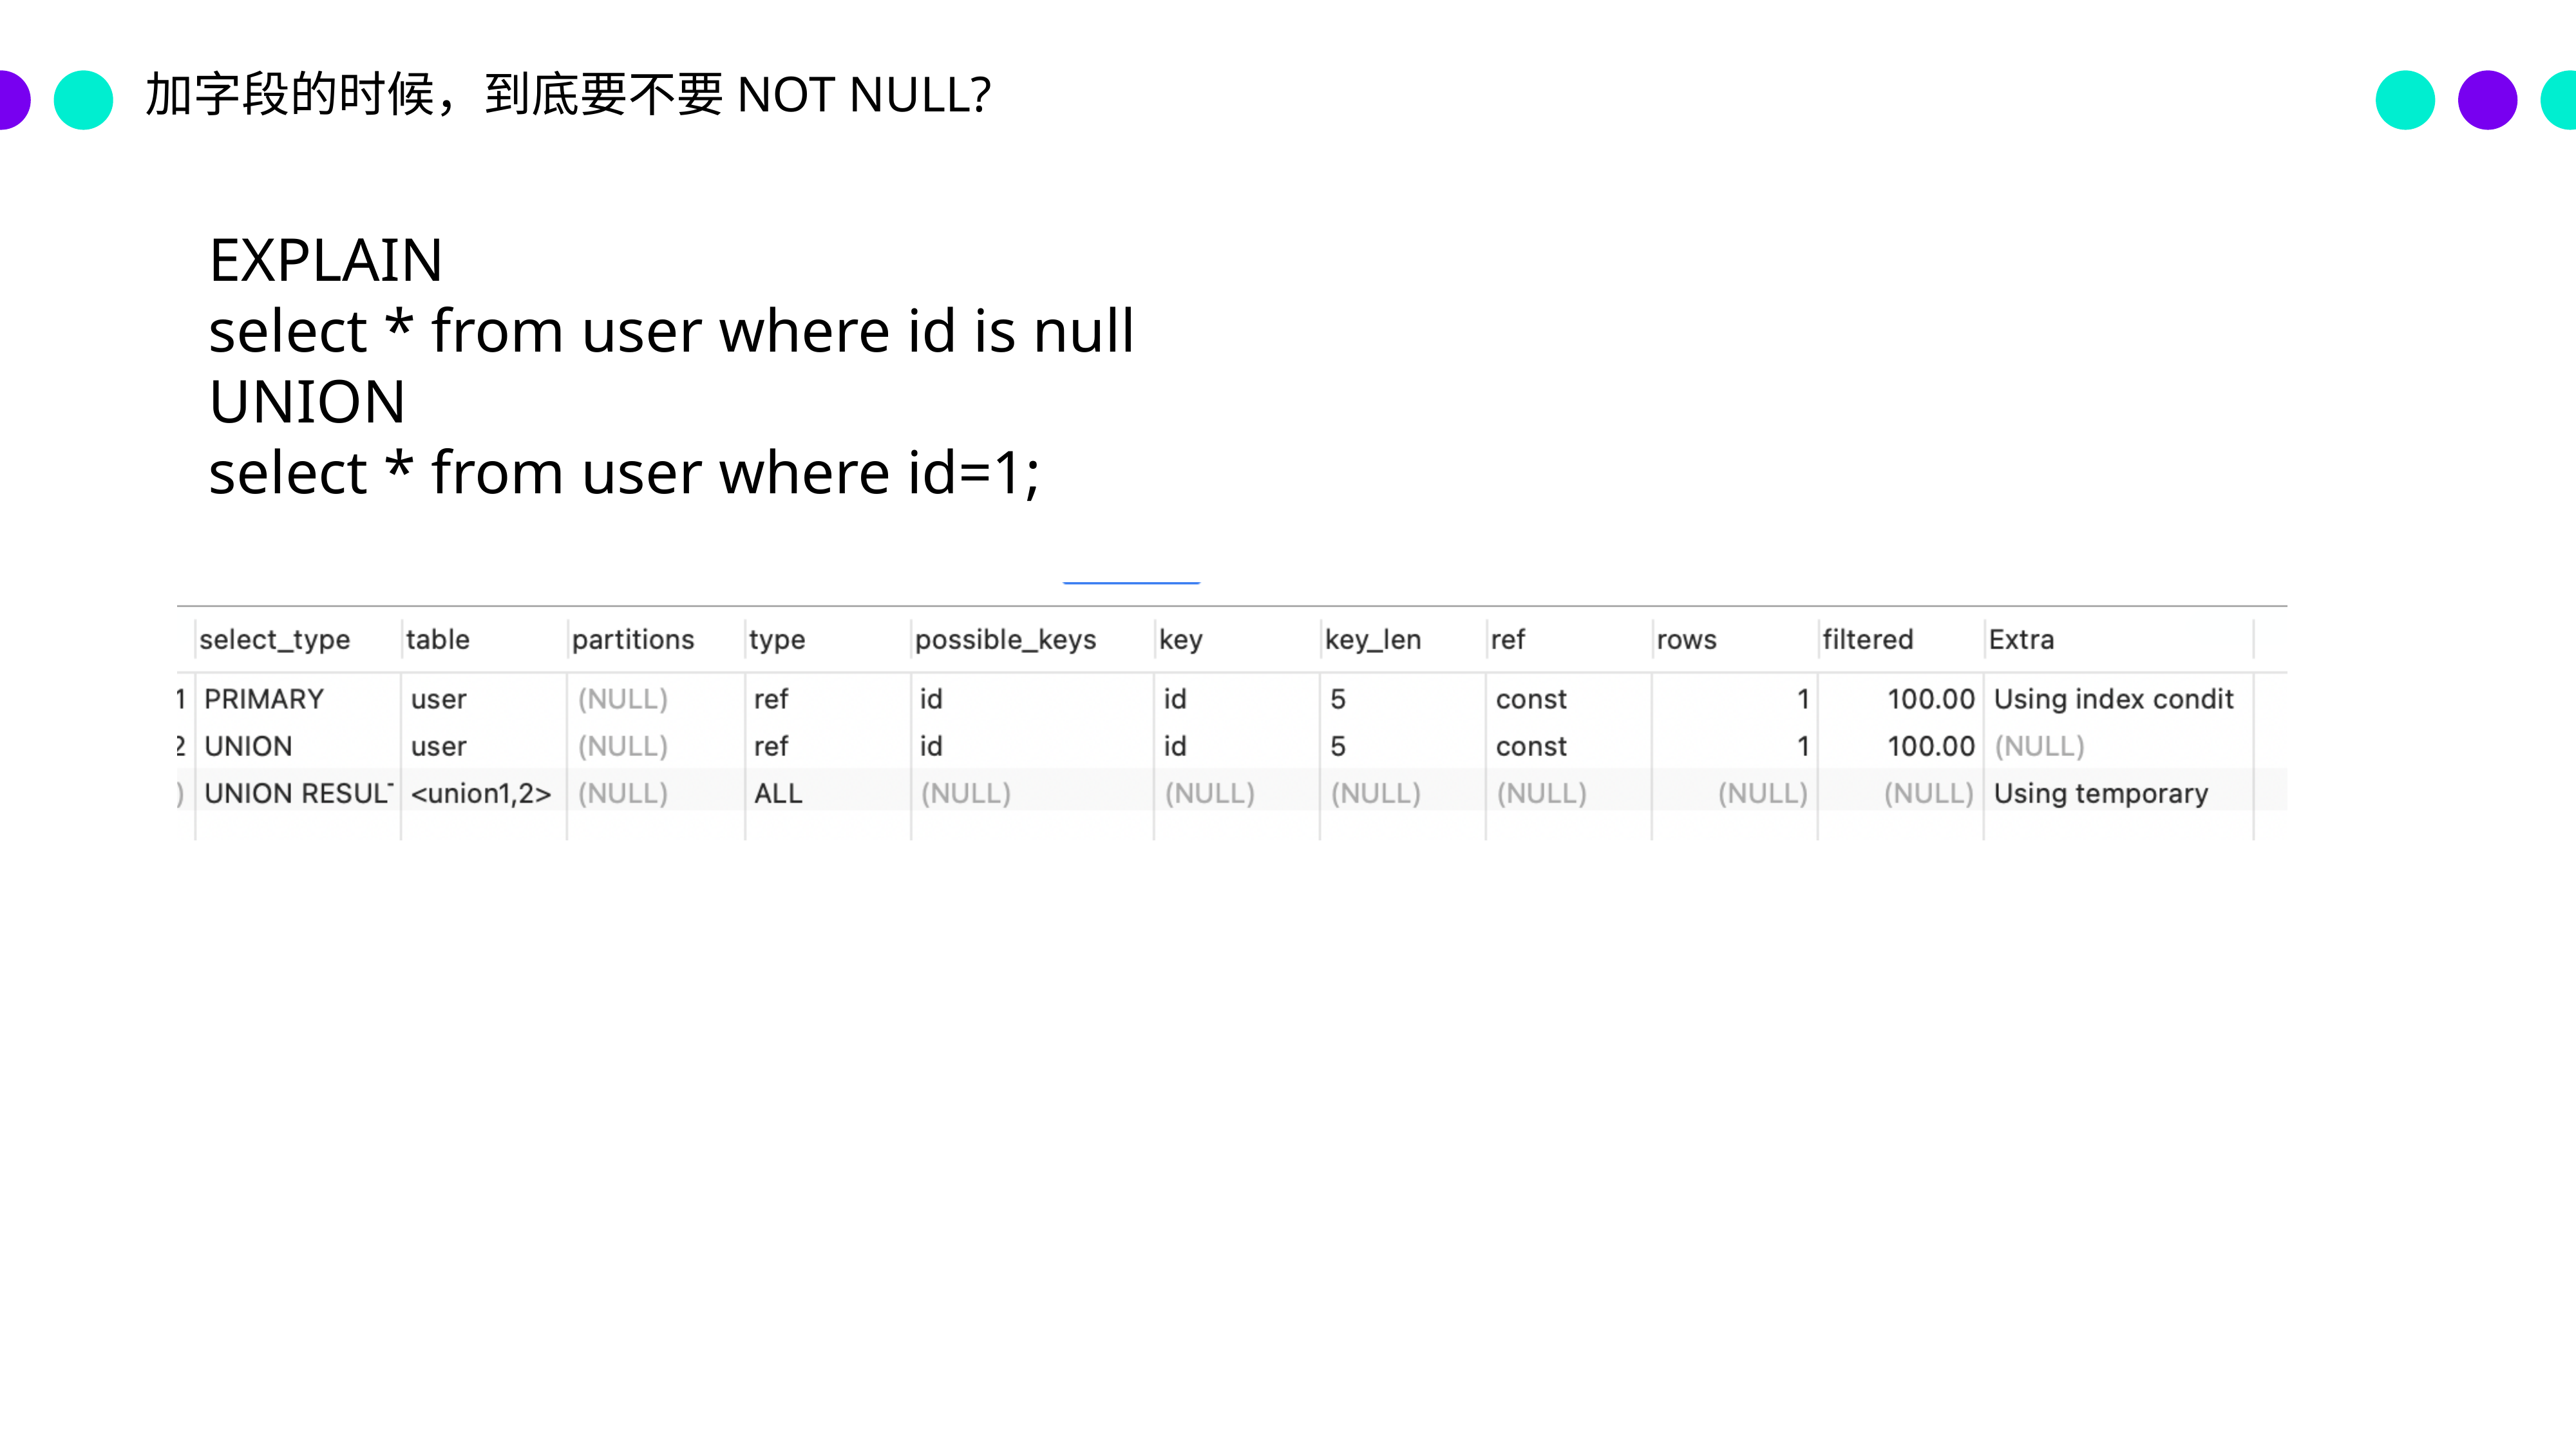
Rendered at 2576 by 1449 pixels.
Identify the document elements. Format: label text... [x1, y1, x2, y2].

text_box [2375, 70, 2576, 130]
text_box 加字段的时候，到底要不要NOT NULL? [139, 64, 1112, 128]
picture [176, 582, 2288, 840]
text_box EXPLAIN select * from user where id is null UNION select * from user where id=1; [199, 217, 1535, 510]
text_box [0, 70, 113, 130]
